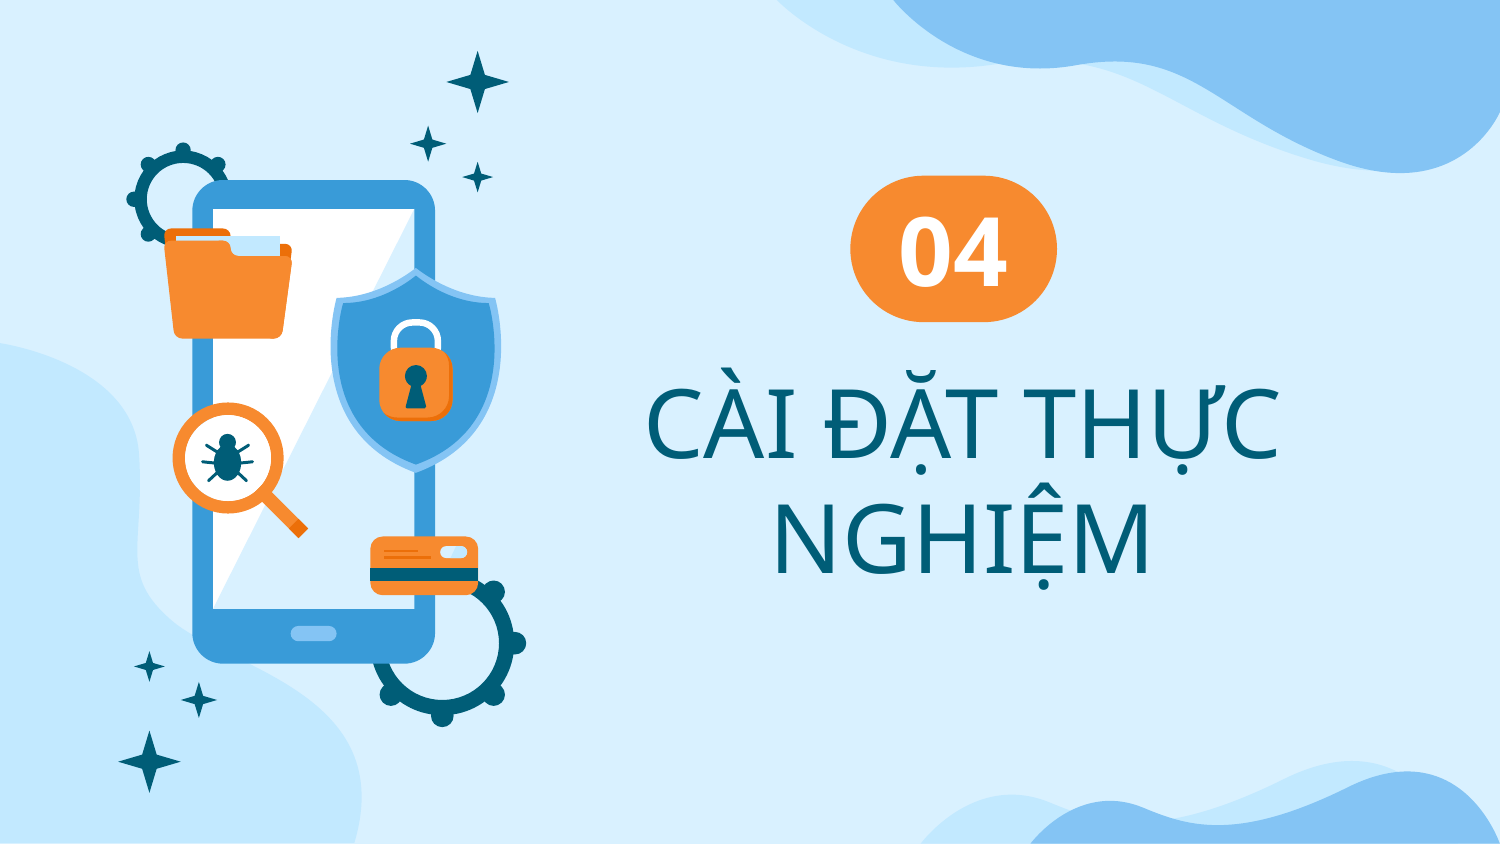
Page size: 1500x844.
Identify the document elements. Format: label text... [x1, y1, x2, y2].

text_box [117, 50, 535, 794]
title 04 [850, 175, 1058, 323]
title CÀI ĐẶT THỰC NGHIỆM [540, 347, 1407, 642]
